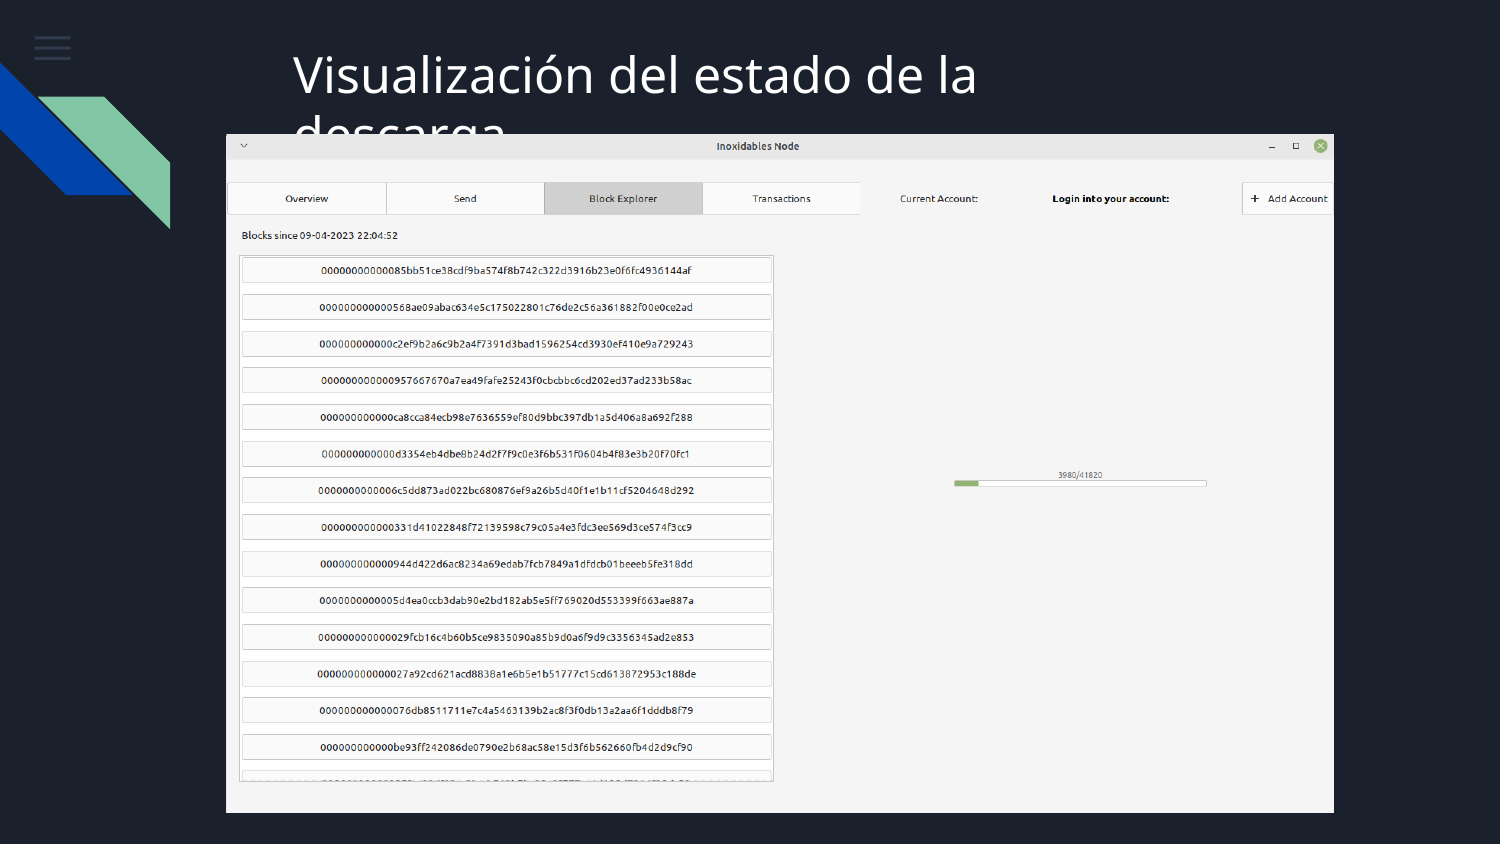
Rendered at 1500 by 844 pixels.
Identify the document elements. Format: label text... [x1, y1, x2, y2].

text_box Visualización del estado de la descarga [279, 28, 1221, 132]
picture [225, 133, 1334, 813]
